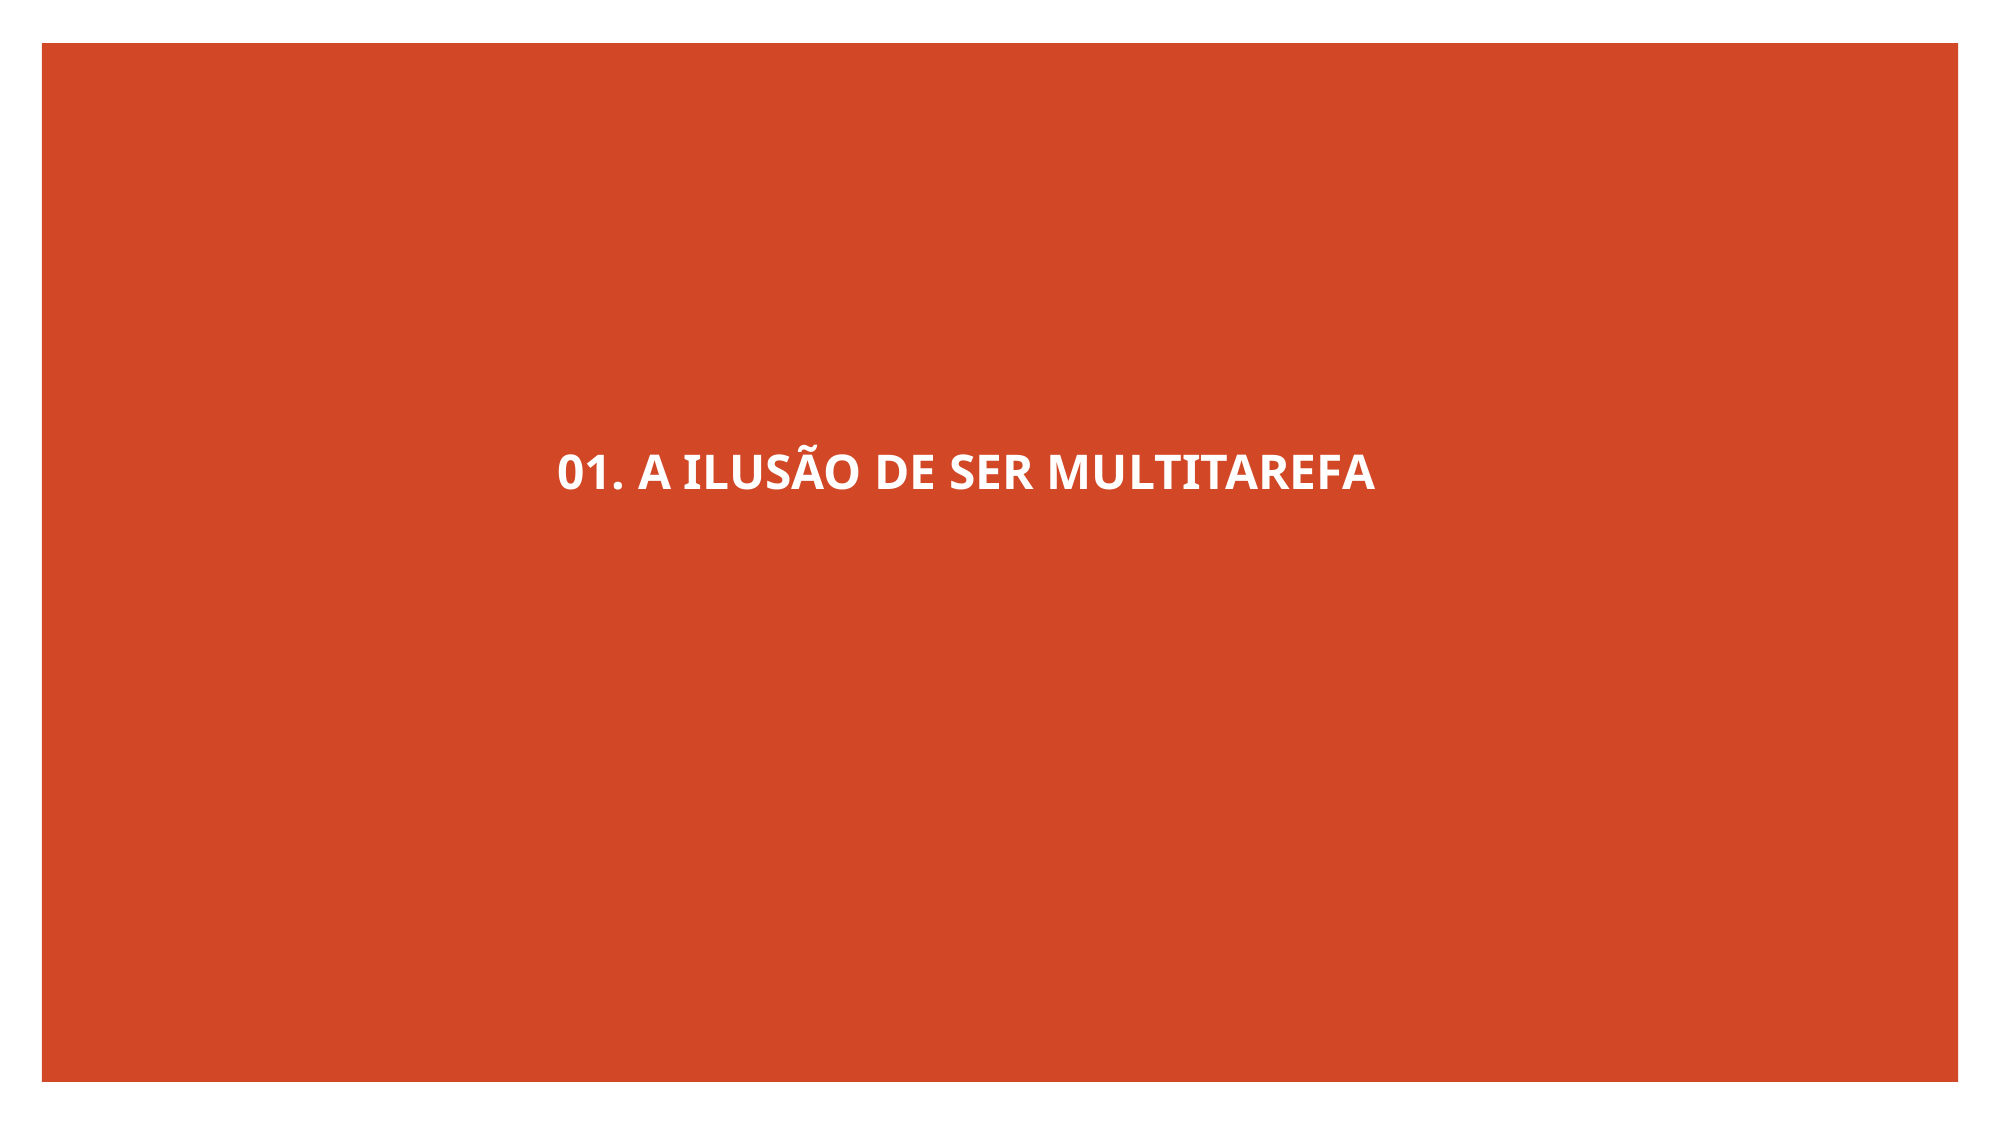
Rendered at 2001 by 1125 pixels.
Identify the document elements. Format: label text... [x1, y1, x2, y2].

subtitle 01. A ILUSÃO DE SER MULTITAREFA [140, 405, 1794, 592]
